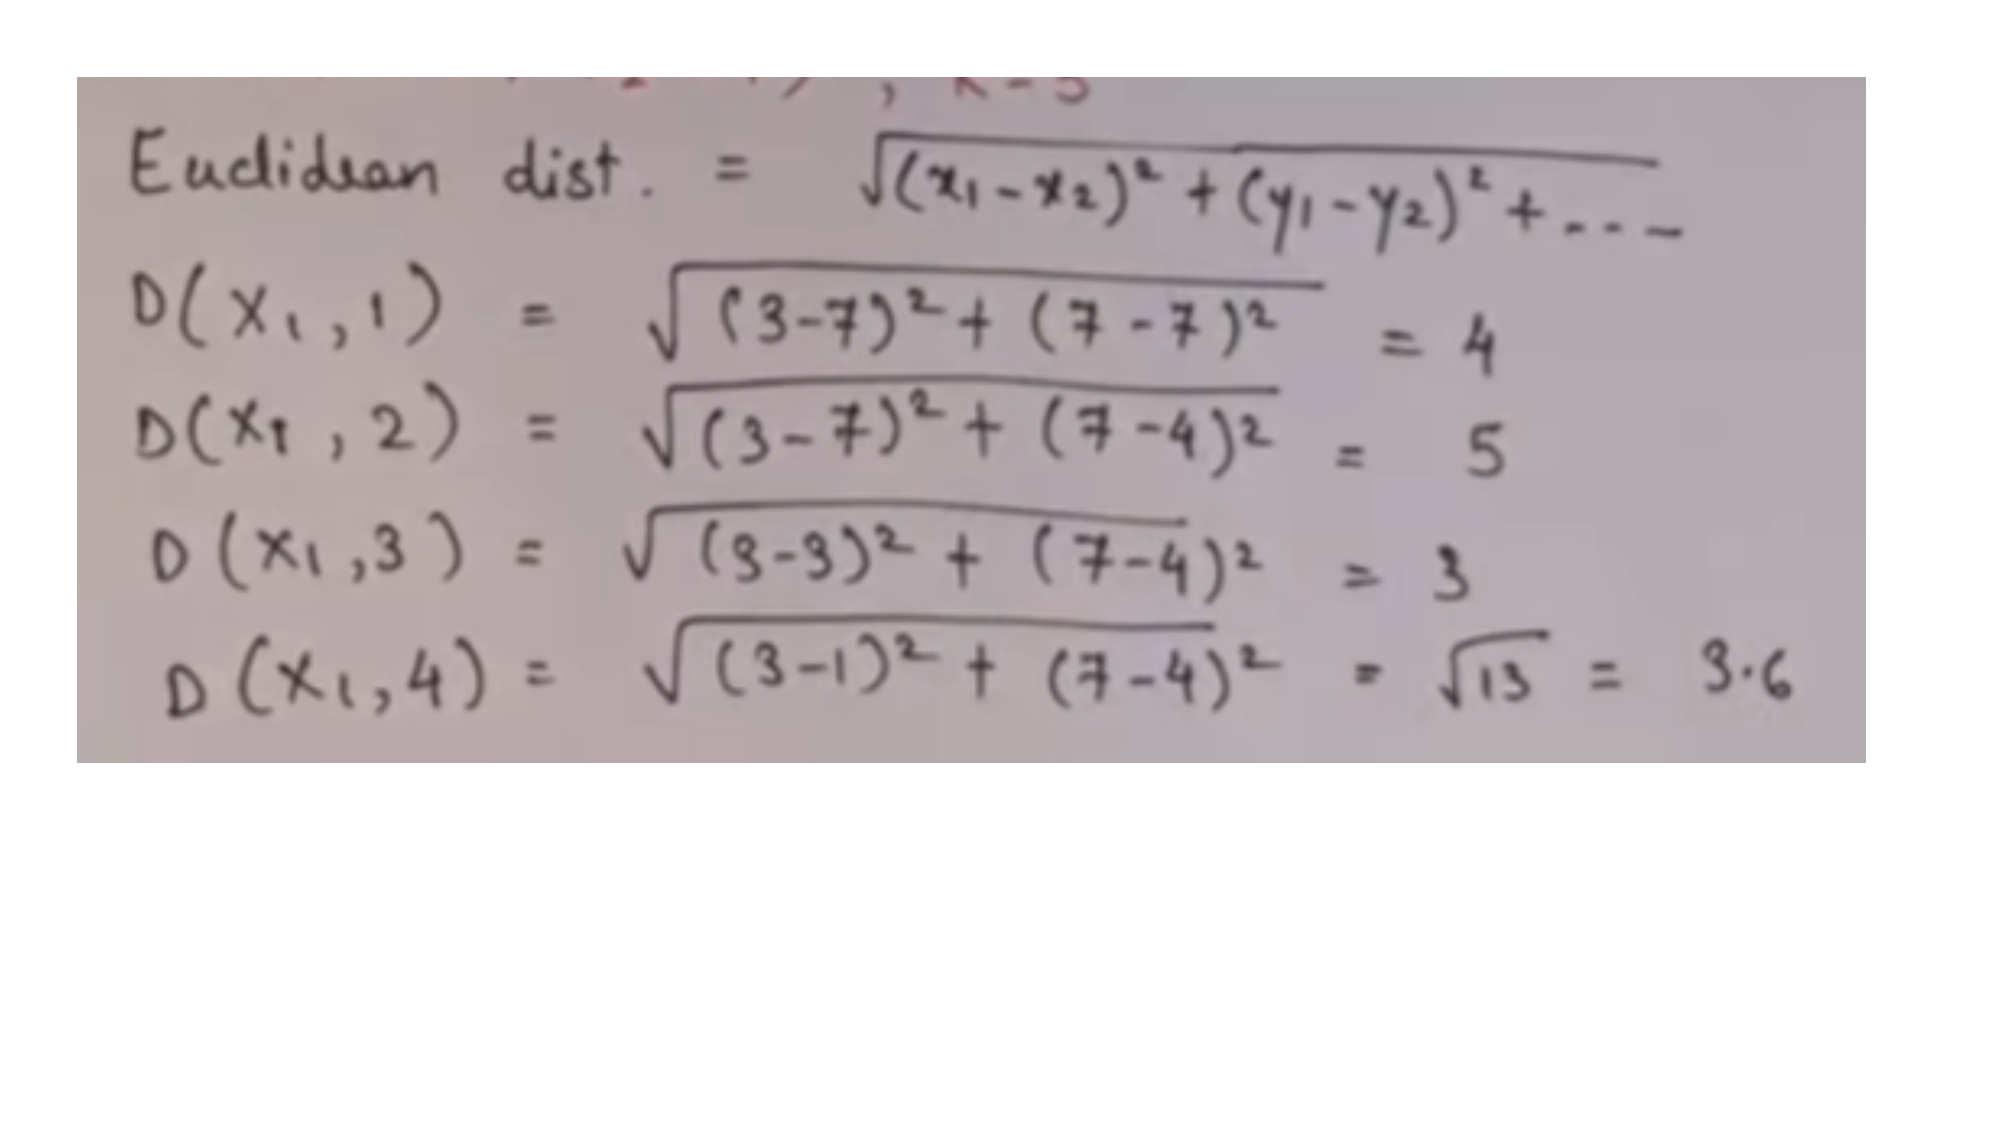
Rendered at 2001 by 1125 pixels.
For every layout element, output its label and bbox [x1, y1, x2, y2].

list [76, 77, 1866, 763]
